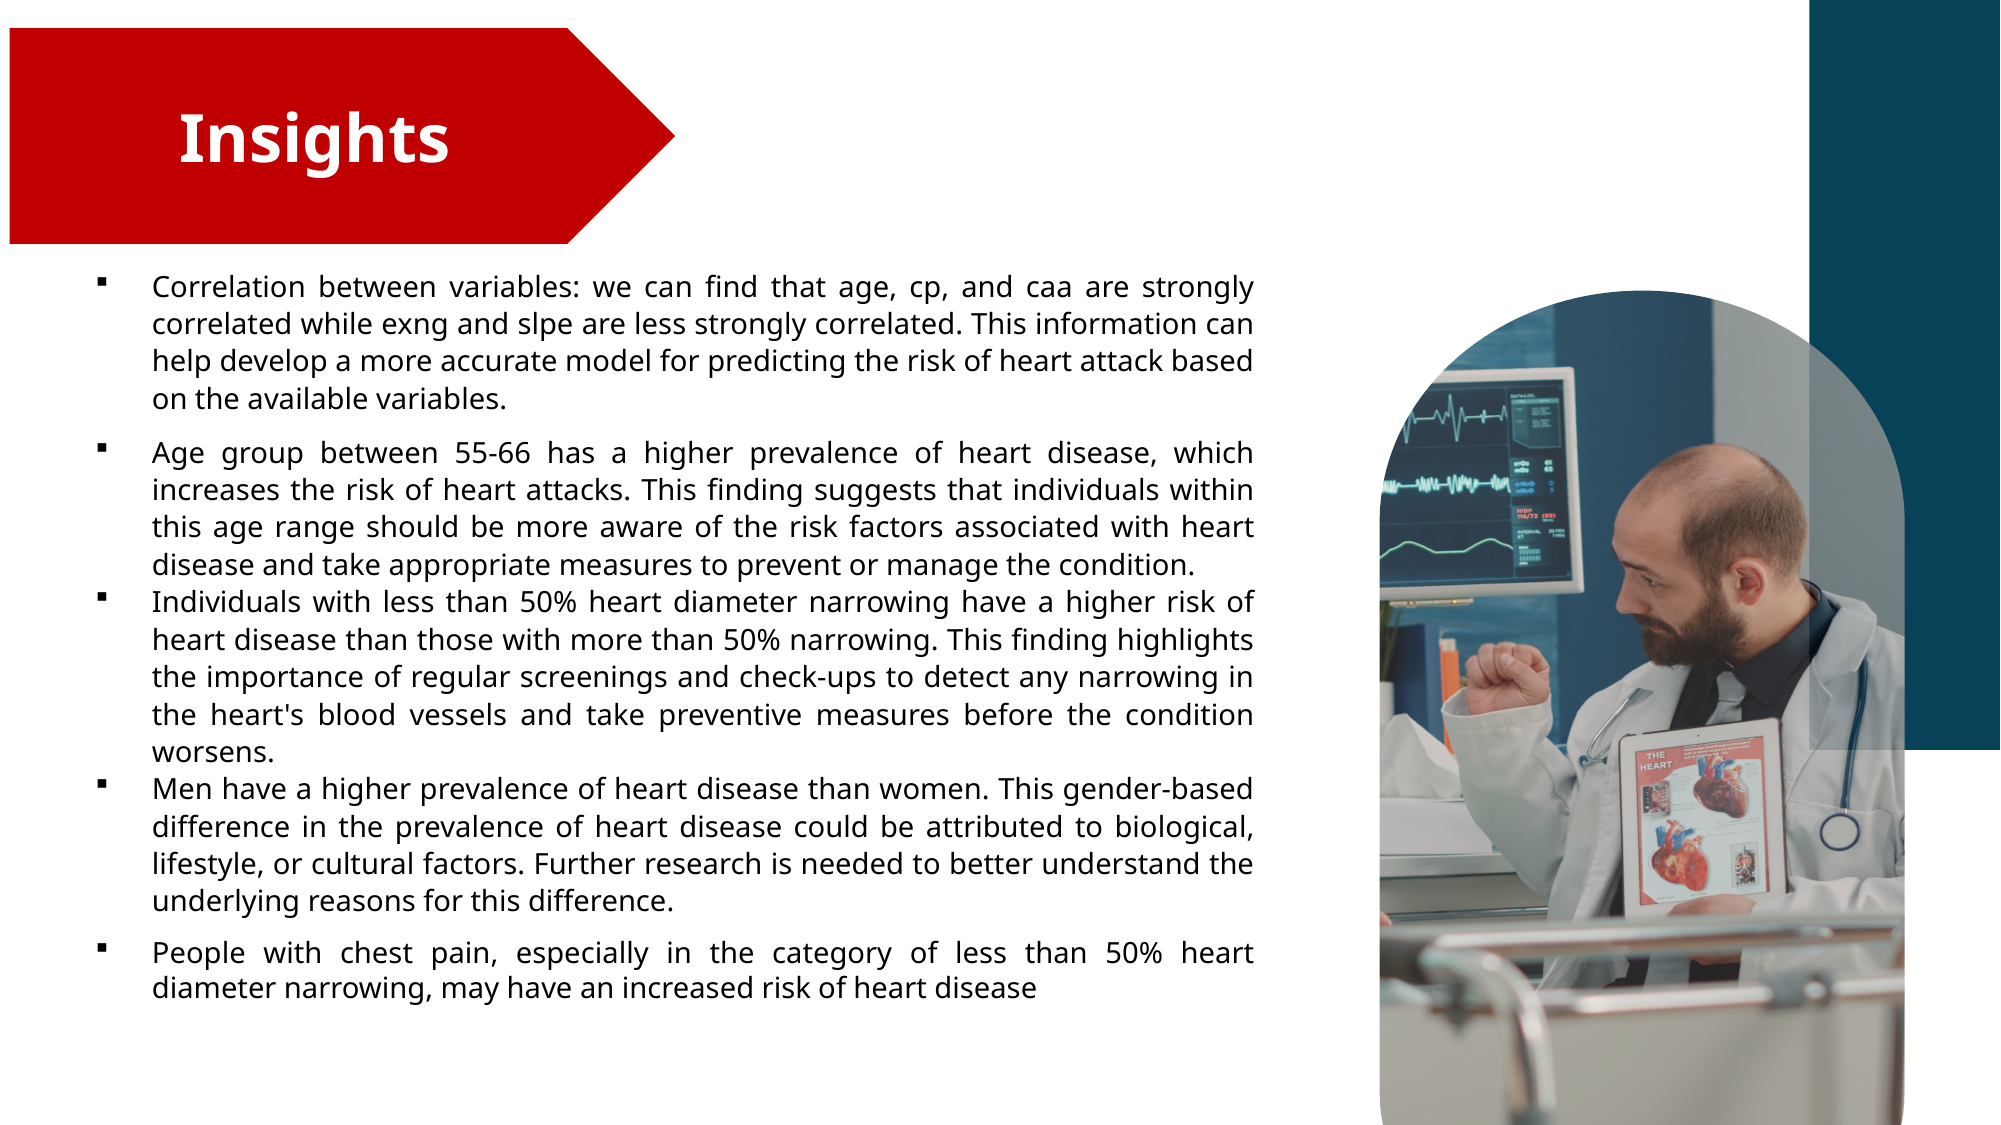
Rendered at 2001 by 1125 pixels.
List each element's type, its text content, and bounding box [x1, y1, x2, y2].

text_box Correlation between variables: we can find that age, cp, and caa are strongly correlated while exng and slpe are less strongly correlated. This information can help develop a more accurate model for predicting the risk of heart attack based on the available variables. Age group between 55-66 has a higher prevalence of heart disease, which increases the risk of heart attacks. This finding suggests that individuals within this age range should be more aware of the risk factors associated with heart disease and take appropriate measures to prevent or manage the condition. Individuals with less than 50% heart diameter narrowing have a higher risk of heart disease than those with more than 50% narrowing. This finding highlights the importance of regular screenings and check-ups to detect any narrowing in the heart's blood vessels and take preventive measures before the condition worsens. Men have a higher prevalence of heart disease than women. This gender-based difference in the prevalence of heart disease could be attributed to biological, lifestyle, or cultural factors. Further research is needed to better understand the underlying reasons for this difference. People with chest pain, especially in the category of less than 50% heart diameter narrowing, may have an increased risk of heart disease [80, 258, 1270, 1064]
text_box Insights [8, 27, 677, 245]
text_box [1378, 289, 1906, 1125]
text_box [1808, 0, 2000, 751]
